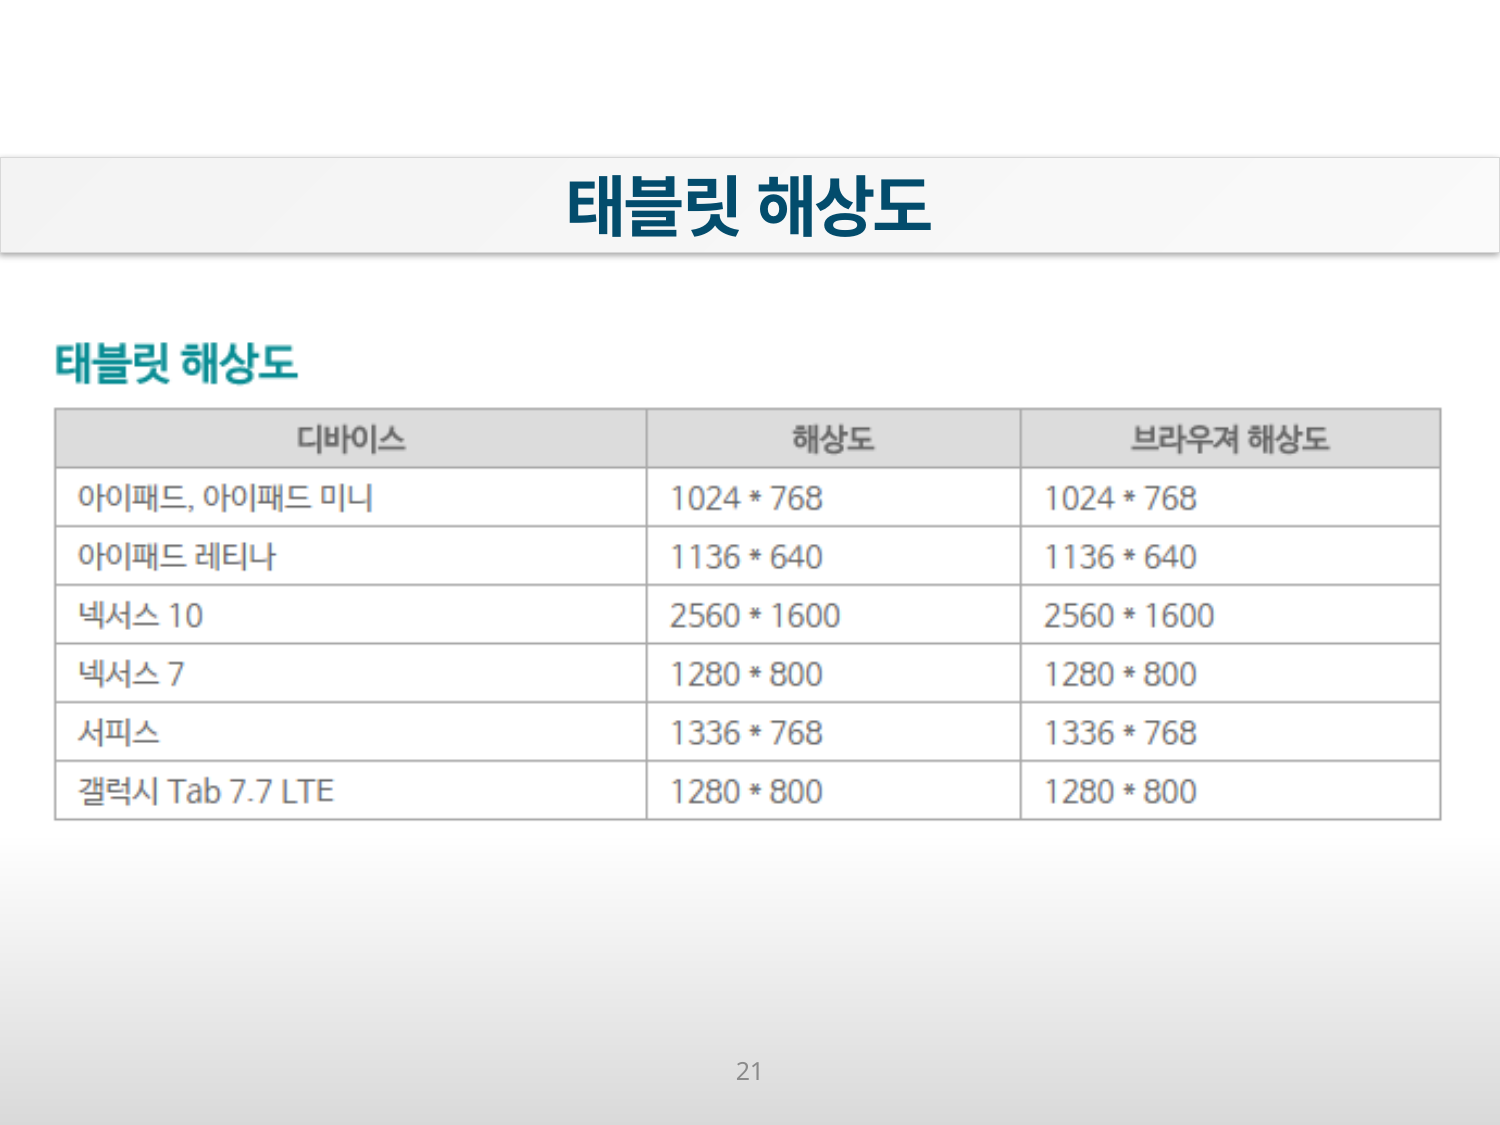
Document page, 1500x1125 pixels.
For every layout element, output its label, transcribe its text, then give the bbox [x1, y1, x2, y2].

slide_number 21 [575, 1042, 925, 1103]
text_box 태블릿 해상도 [0, 157, 1500, 253]
picture [46, 327, 1453, 833]
